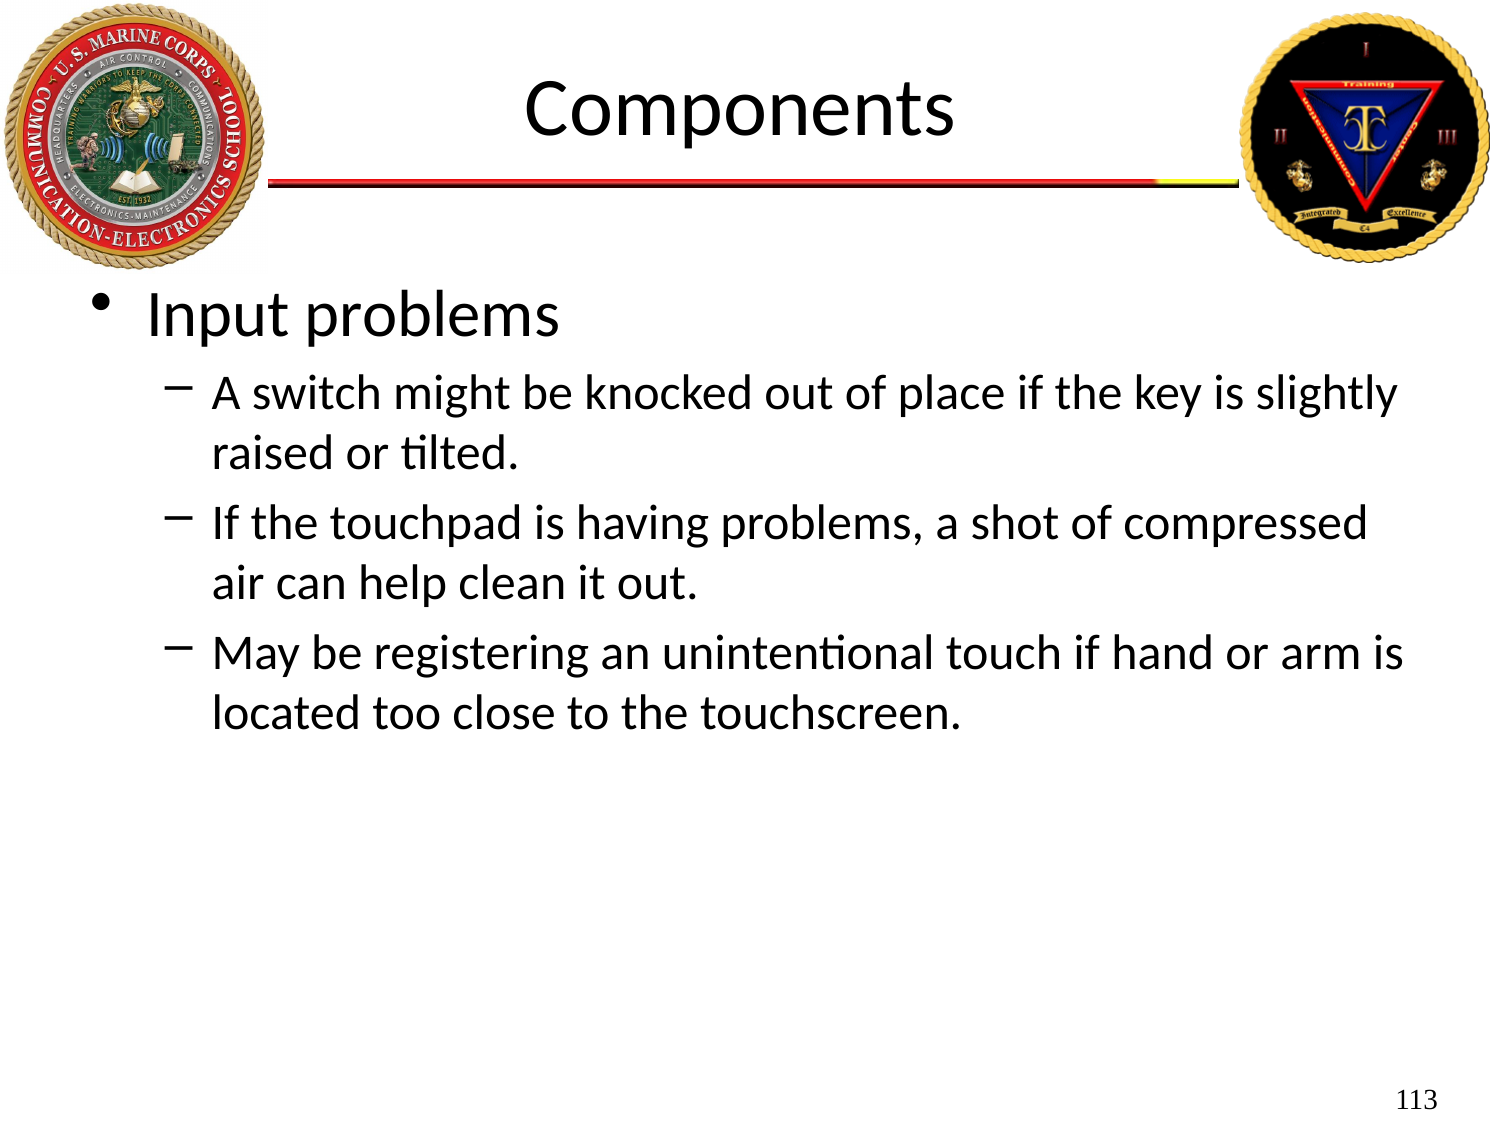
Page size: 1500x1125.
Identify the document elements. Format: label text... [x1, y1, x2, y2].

title Components [75, 45, 1425, 233]
picture [0, 0, 268, 274]
picture [1239, 12, 1490, 263]
list Input problems A switch might be knocked out of place if the key is slightly raised or tilted. If the touchpad is having problems, a shot of compressed air can help clean it out. May be registering an unintentional touch if hand or arm is located too close to the touchscreen. [75, 262, 1425, 1005]
